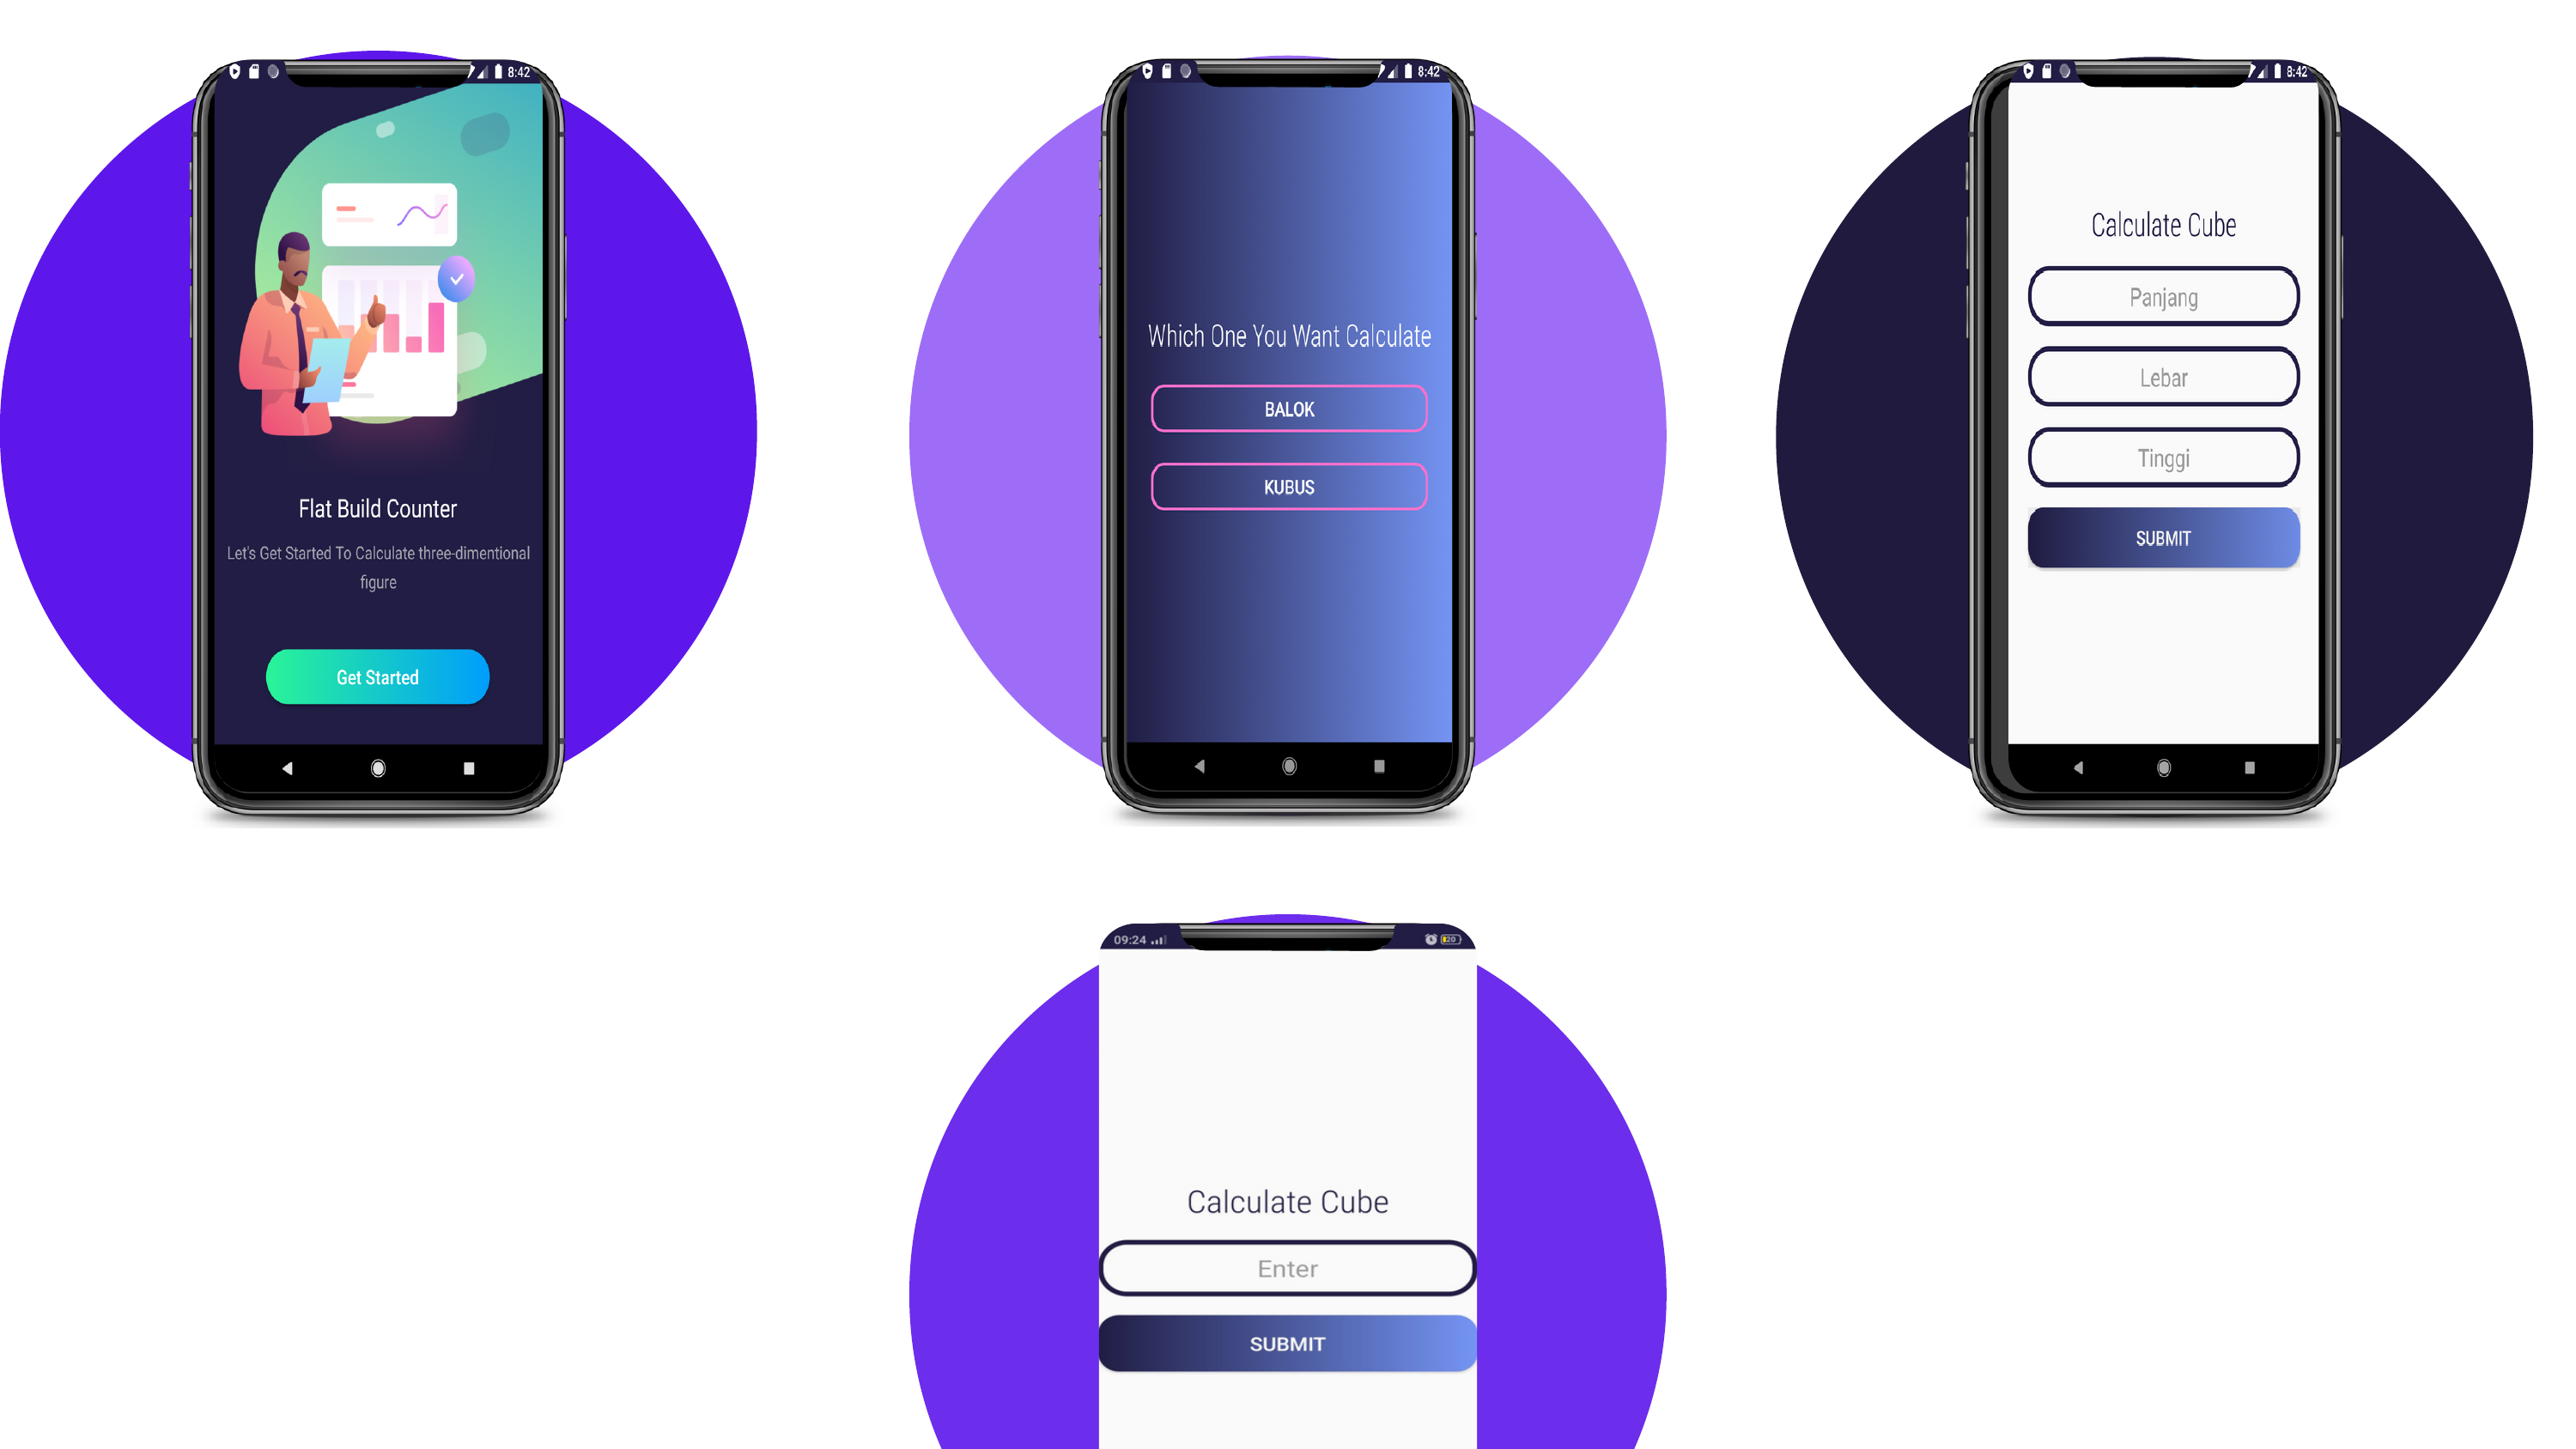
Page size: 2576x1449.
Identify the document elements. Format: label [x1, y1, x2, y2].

text_box [1098, 58, 1478, 828]
text_box [2342, 58, 2534, 816]
text_box [908, 915, 1667, 1449]
text_box [0, 52, 757, 809]
text_box [1475, 57, 1667, 815]
text_box [1776, 58, 1965, 816]
text_box [1965, 59, 2344, 828]
text_box [1098, 923, 1478, 1449]
text_box [908, 57, 1099, 815]
text_box [189, 59, 568, 828]
